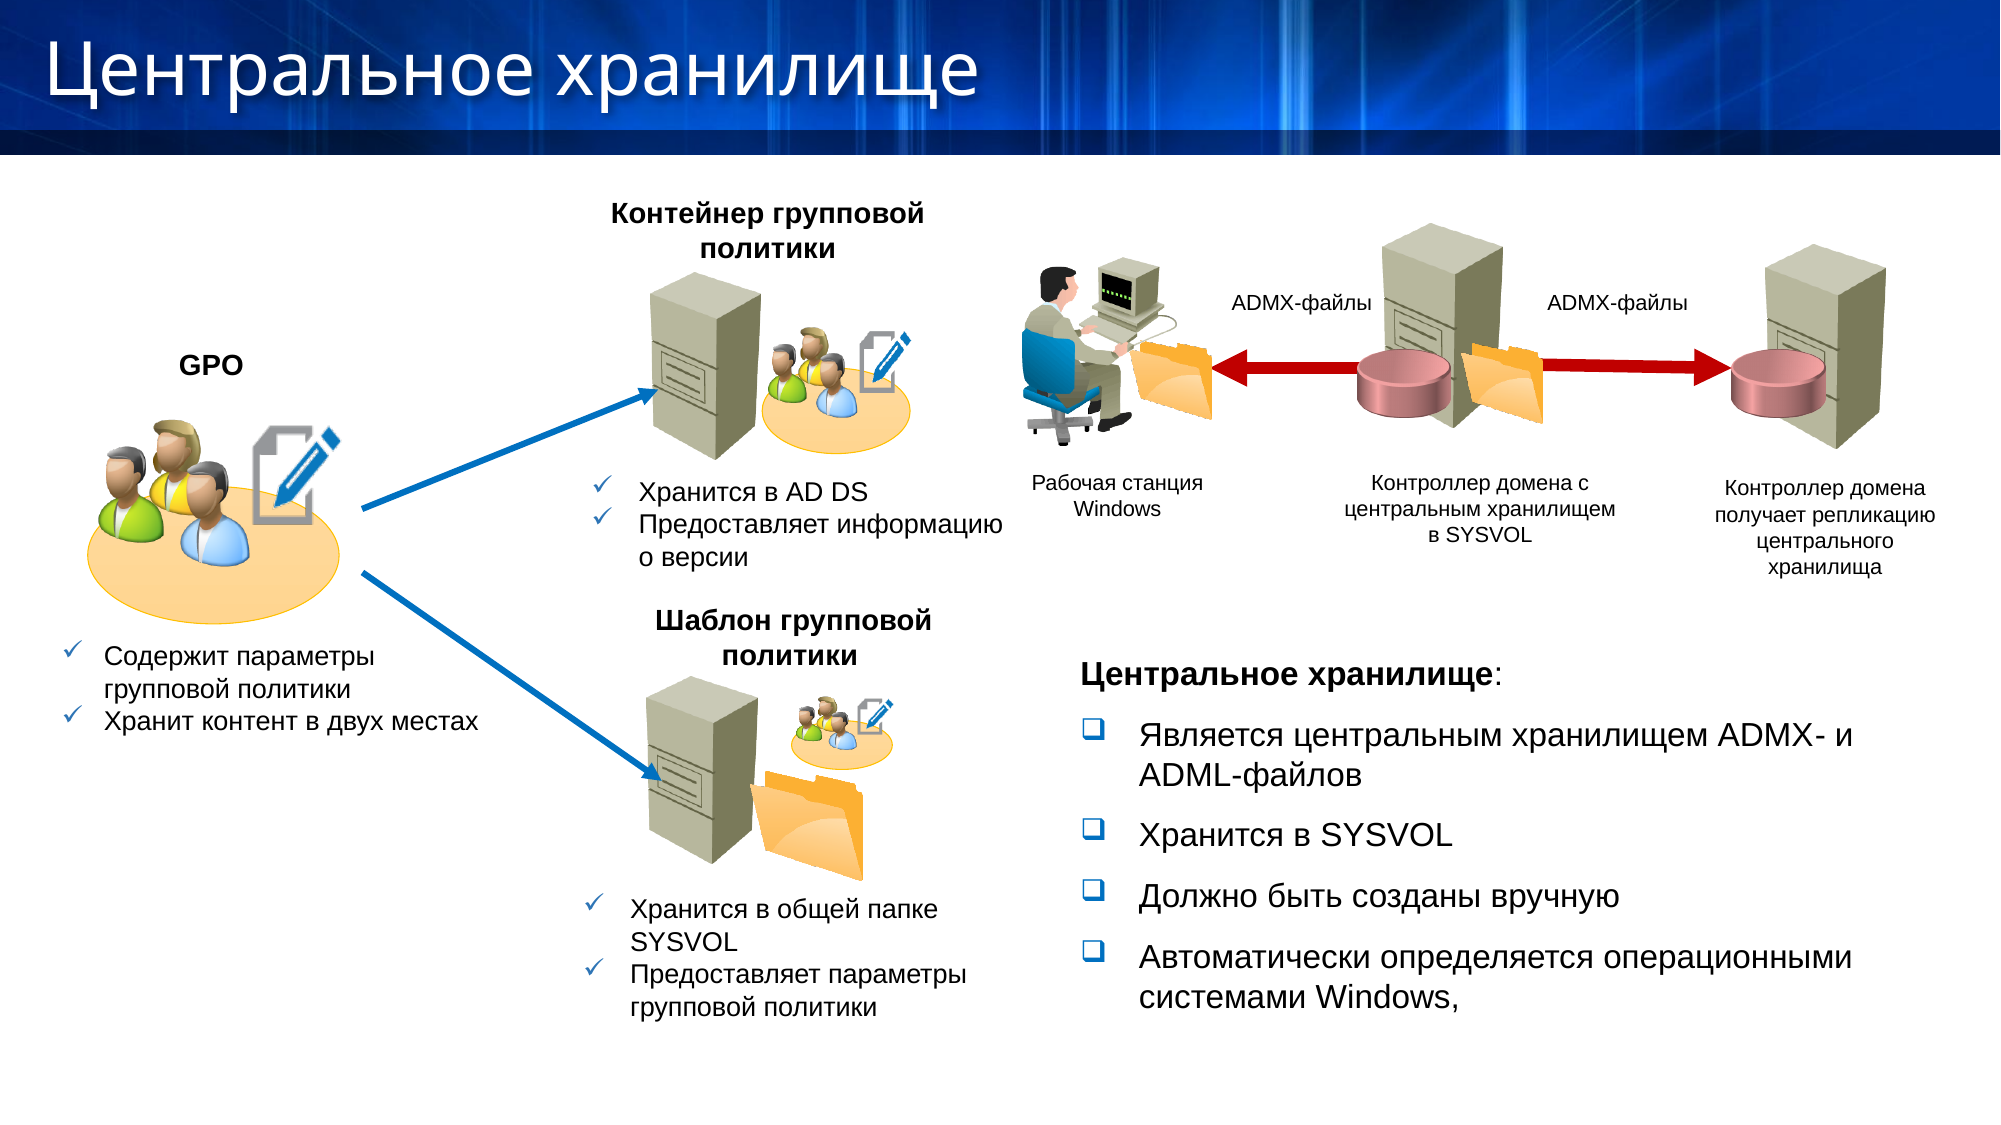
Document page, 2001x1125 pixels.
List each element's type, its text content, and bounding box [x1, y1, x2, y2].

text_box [1052, 223, 1953, 588]
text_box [32, 186, 1052, 1064]
picture [0, 0, 2001, 155]
text_box Центральное хранилище [28, 13, 1948, 118]
text_box Центральное хранилище: Является центральным хранилищем ADMX- и ADML-файлов Хранится в SYSVOL Должно быть созданы вручную Автоматически определяется операционными системами Windows, [1065, 644, 1979, 1023]
